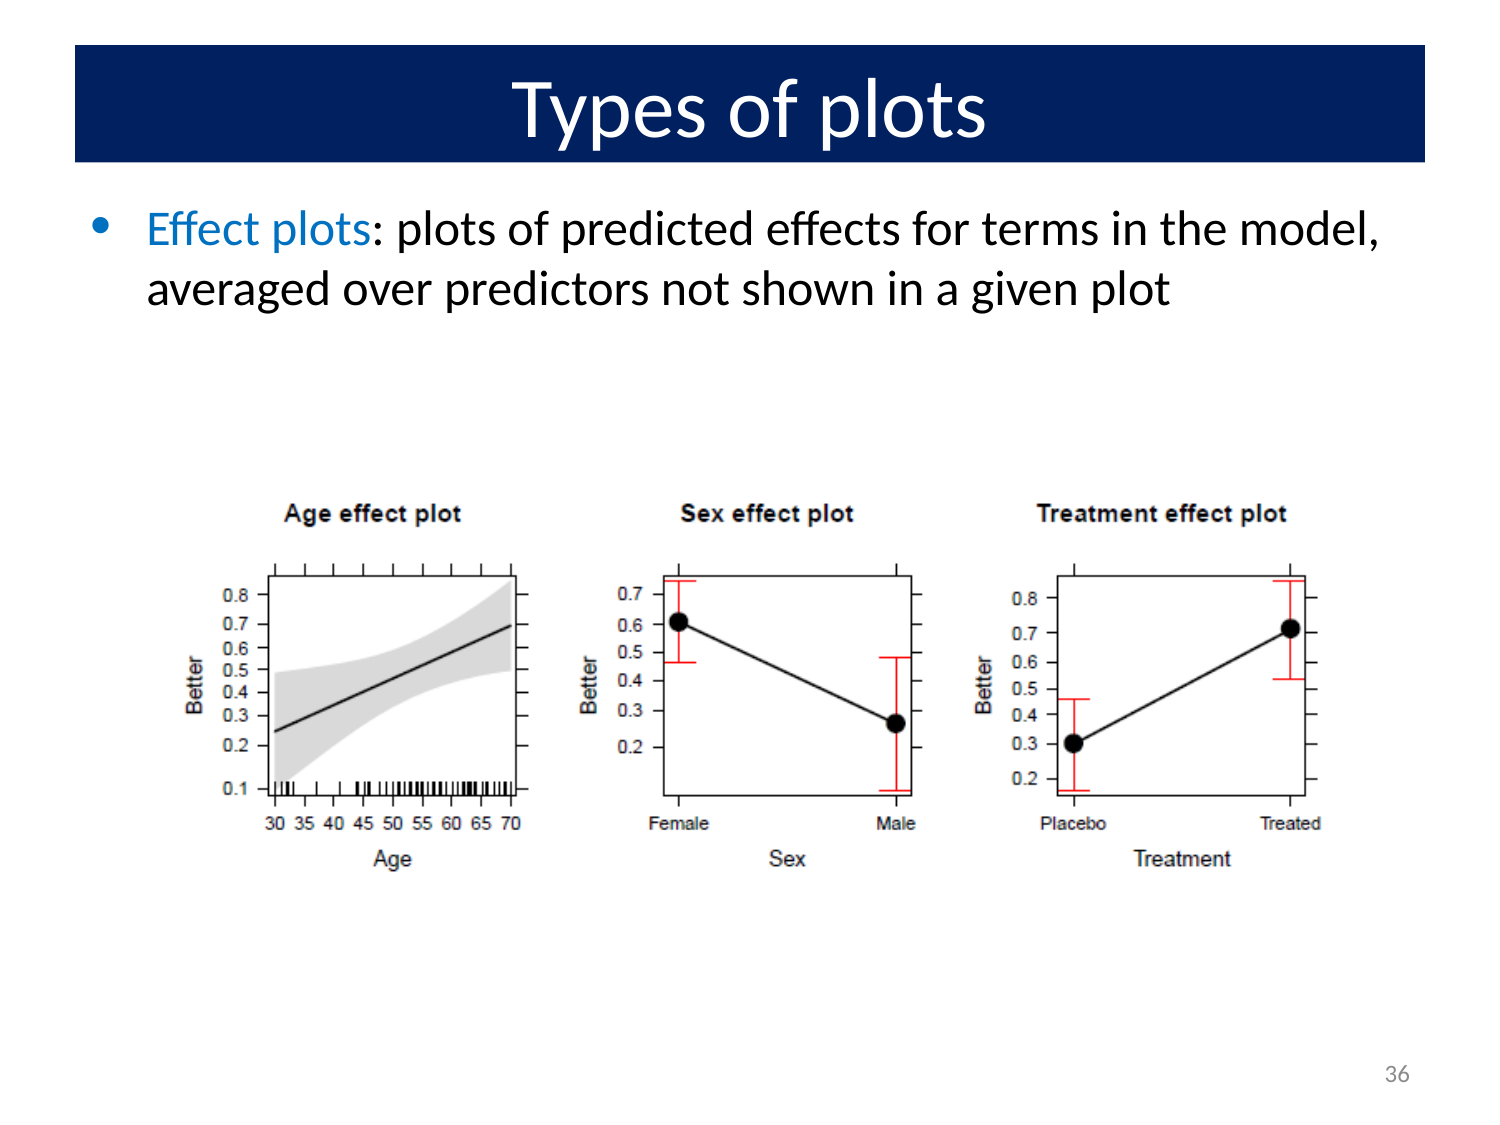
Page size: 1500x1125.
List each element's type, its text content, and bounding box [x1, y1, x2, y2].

list Effect plots: plots of predicted effects for terms in the model, averaged over predictors not shown in a given plot [75, 187, 1425, 388]
picture [149, 474, 1391, 896]
title Types of plots [75, 45, 1425, 163]
slide_number 36 [1074, 1042, 1425, 1103]
